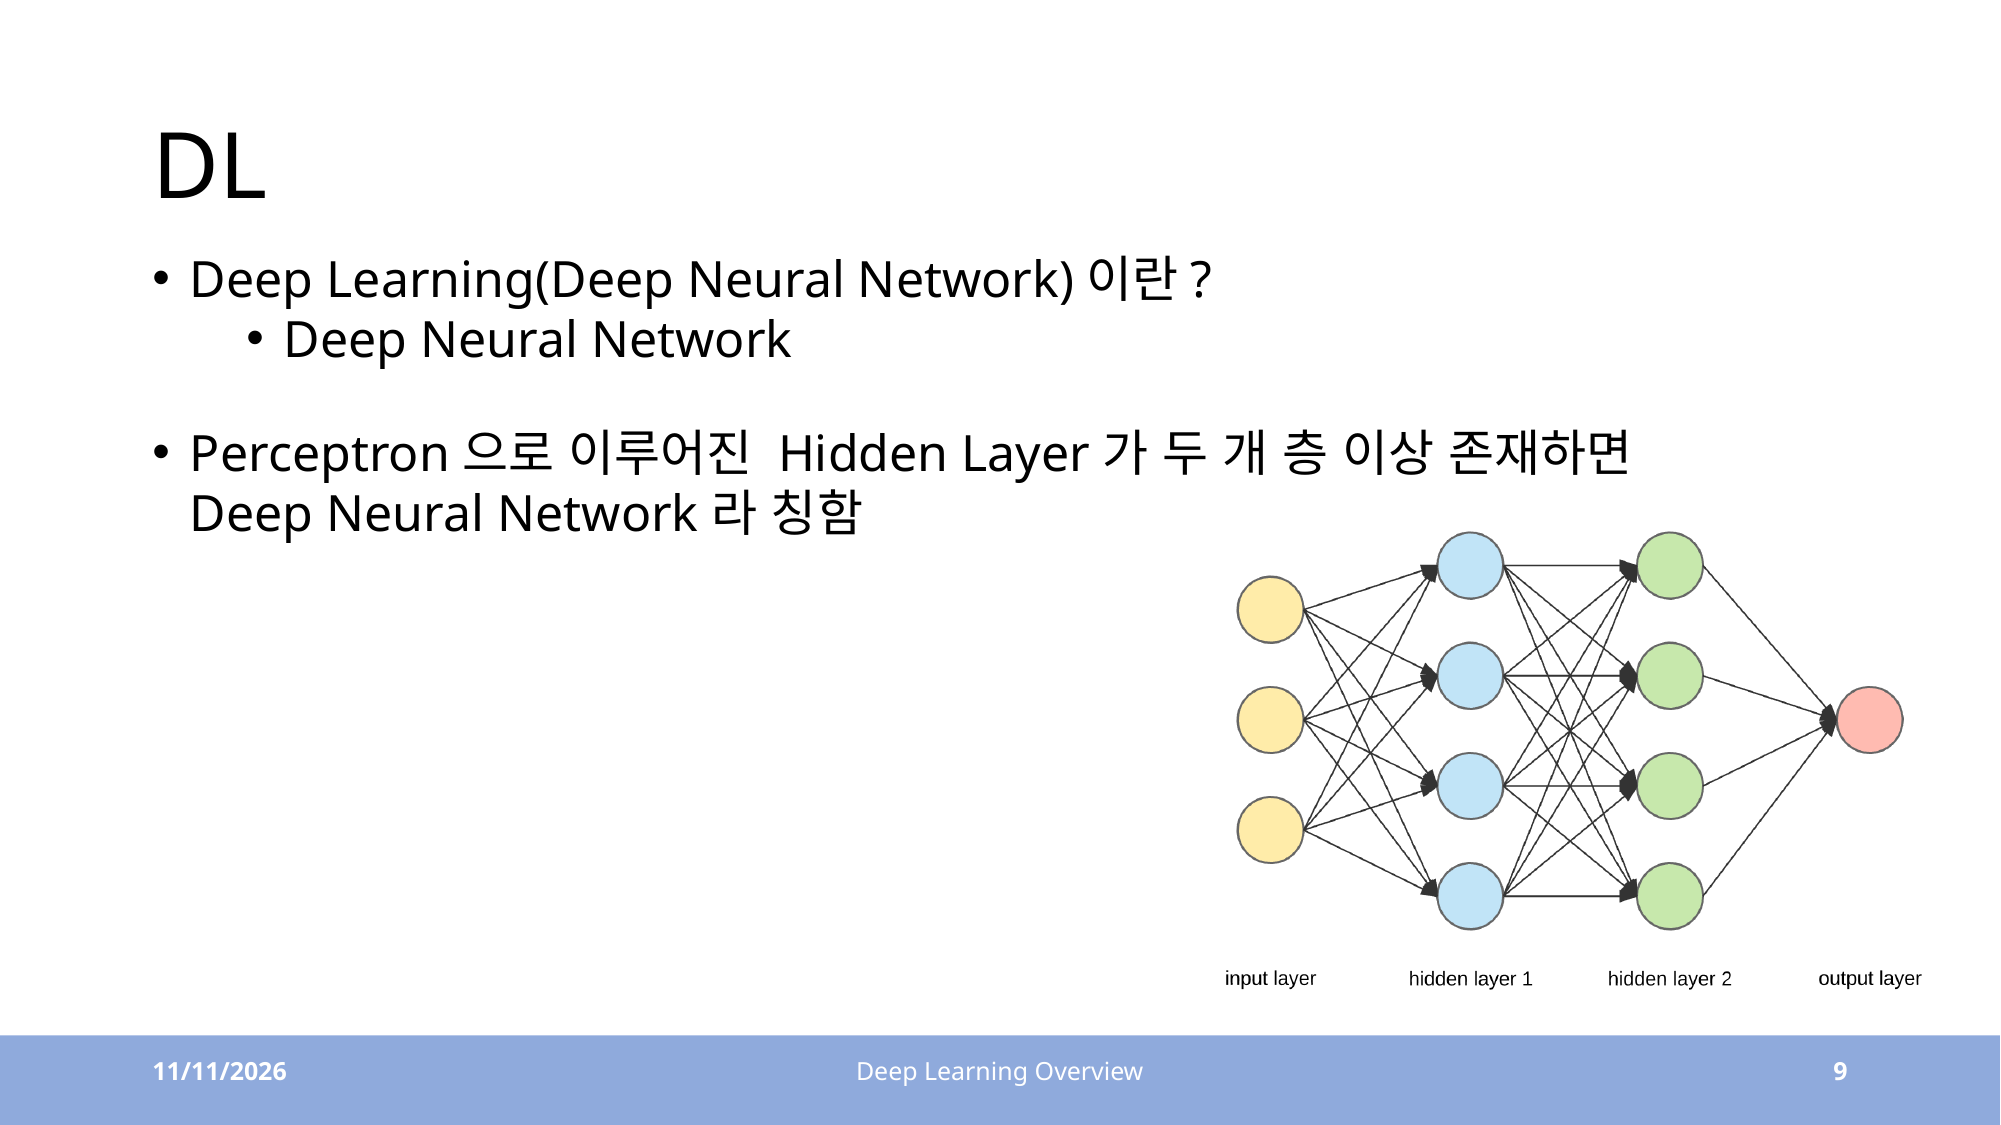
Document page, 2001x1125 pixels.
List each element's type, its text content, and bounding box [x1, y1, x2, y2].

list Deep Learning(Deep Neural Network)이란? Deep Neural Network Perceptron으로 이루어진 Hidden Layer가 두 개 층 이상 존재하면 Deep Neural Network라 칭함 [137, 239, 1863, 954]
slide_number 9 [1412, 1042, 1863, 1103]
title DL [137, 59, 1863, 239]
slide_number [137, 1042, 588, 1103]
footer Deep Learning Overview [662, 1042, 1338, 1103]
picture [1211, 524, 1936, 999]
